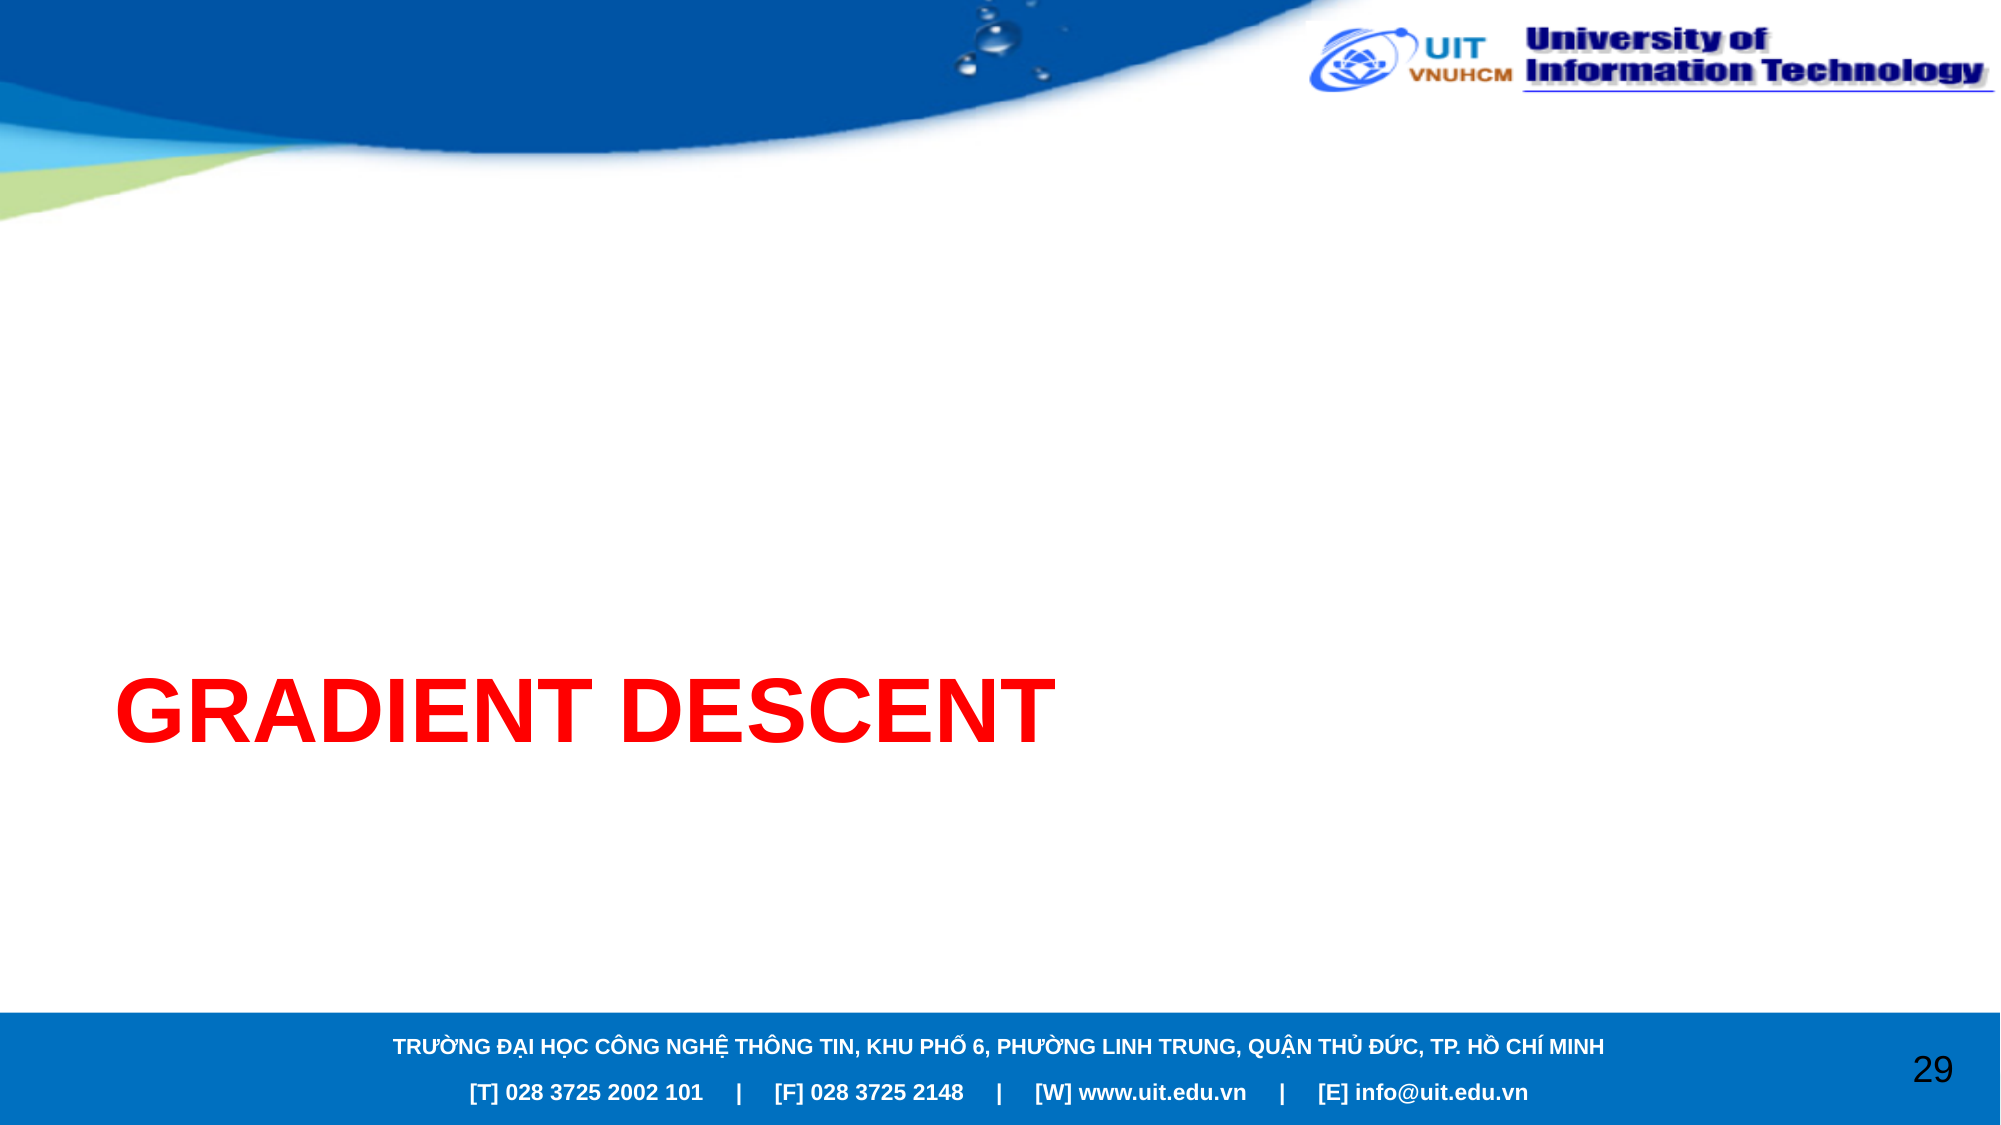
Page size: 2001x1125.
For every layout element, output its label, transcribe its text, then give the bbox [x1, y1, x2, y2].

picture [0, 0, 2001, 1125]
title GRADIENT DESCENT [99, 612, 1900, 800]
